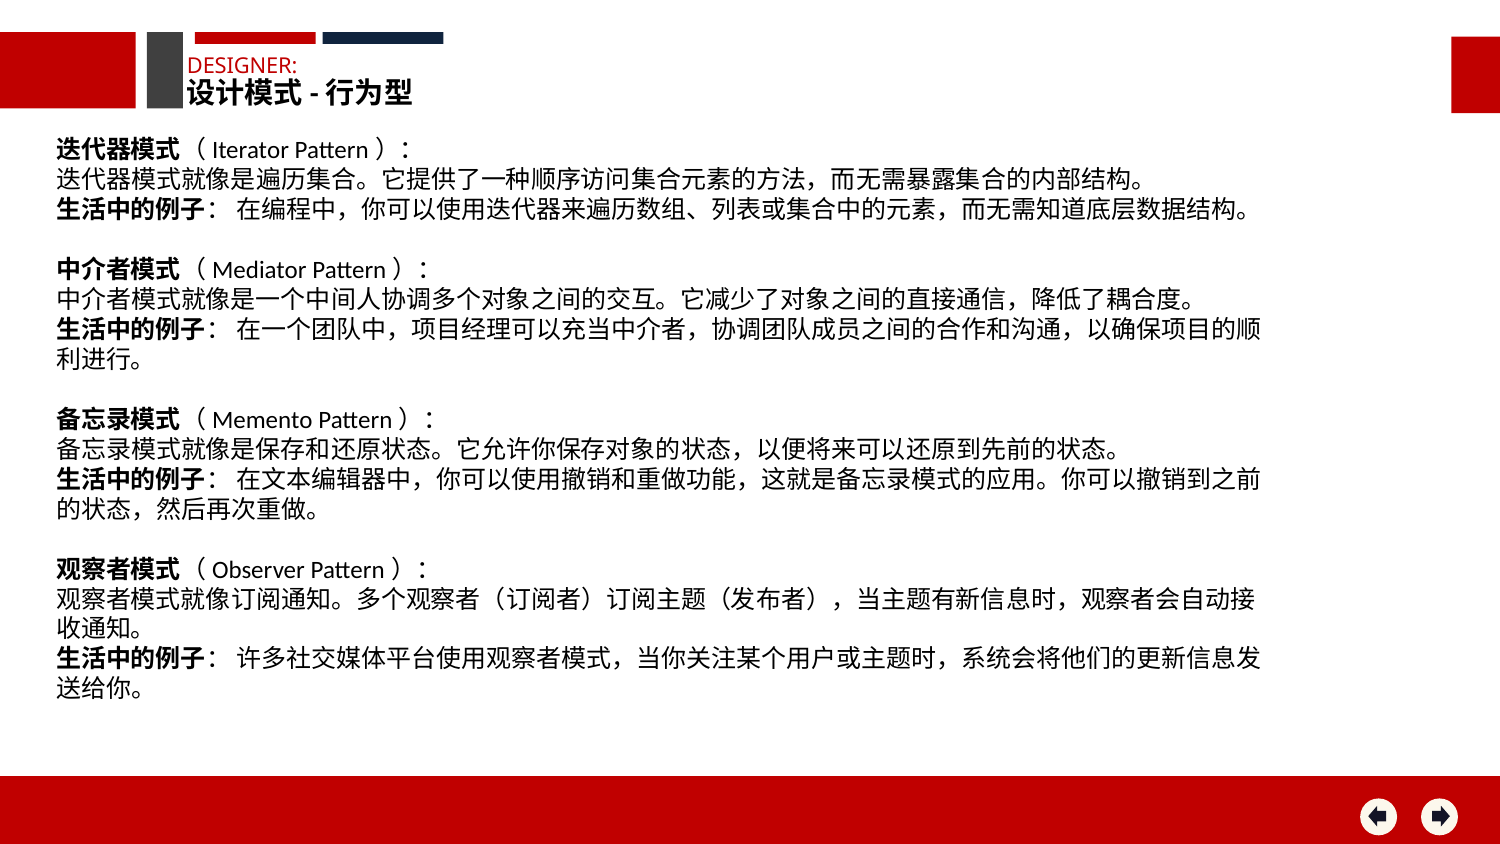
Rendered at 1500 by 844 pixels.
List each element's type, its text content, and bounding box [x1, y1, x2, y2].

text_box 设计模式-行为型 [171, 67, 672, 118]
text_box DESIGNER: [172, 43, 313, 67]
text_box 迭代器模式（Iterator Pattern）： 迭代器模式就像是遍历集合。它提供了一种顺序访问集合元素的方法，而无需暴露集合的内部结构。 生活中的例子： 在编程中，你可以使用迭代器来遍历数组、列表或集合中的元素，而无需知道底层数据结构。 中介者模式（Mediator Pattern）： 中介者模式就像是一个中间人协调多个对象之间的交互。它减少了对象之间的直接通信，降低了耦合度。 生活中的例子： 在一个团队中，项目经理可以充当中介者，协调团队成员之间的合作和沟通，以确保项目的顺利进行。 备忘录模式（Memento Pattern）： 备忘录模式就像是保存和还原状态。它允许你保存对象的状态，以便将来可以还原到先前的状态。 生活中的例子： 在文本编辑器中，你可以使用撤销和重做功能，这就是备忘录模式的应用。你可以撤销到之前的状态，然后再次重做。 观察者模式（Observer Pattern）： 观察者模式就像订阅通知。多个观察者（订阅者）订阅主题（发布者），当主题有新信息时，观察者会自动接收通知。 生活中的例子： 许多社交媒体平台使用观察者模式，当你关注某个用户或主题时，系统会将他们的更新信息发送给你。 [41, 126, 1283, 711]
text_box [194, 31, 444, 45]
